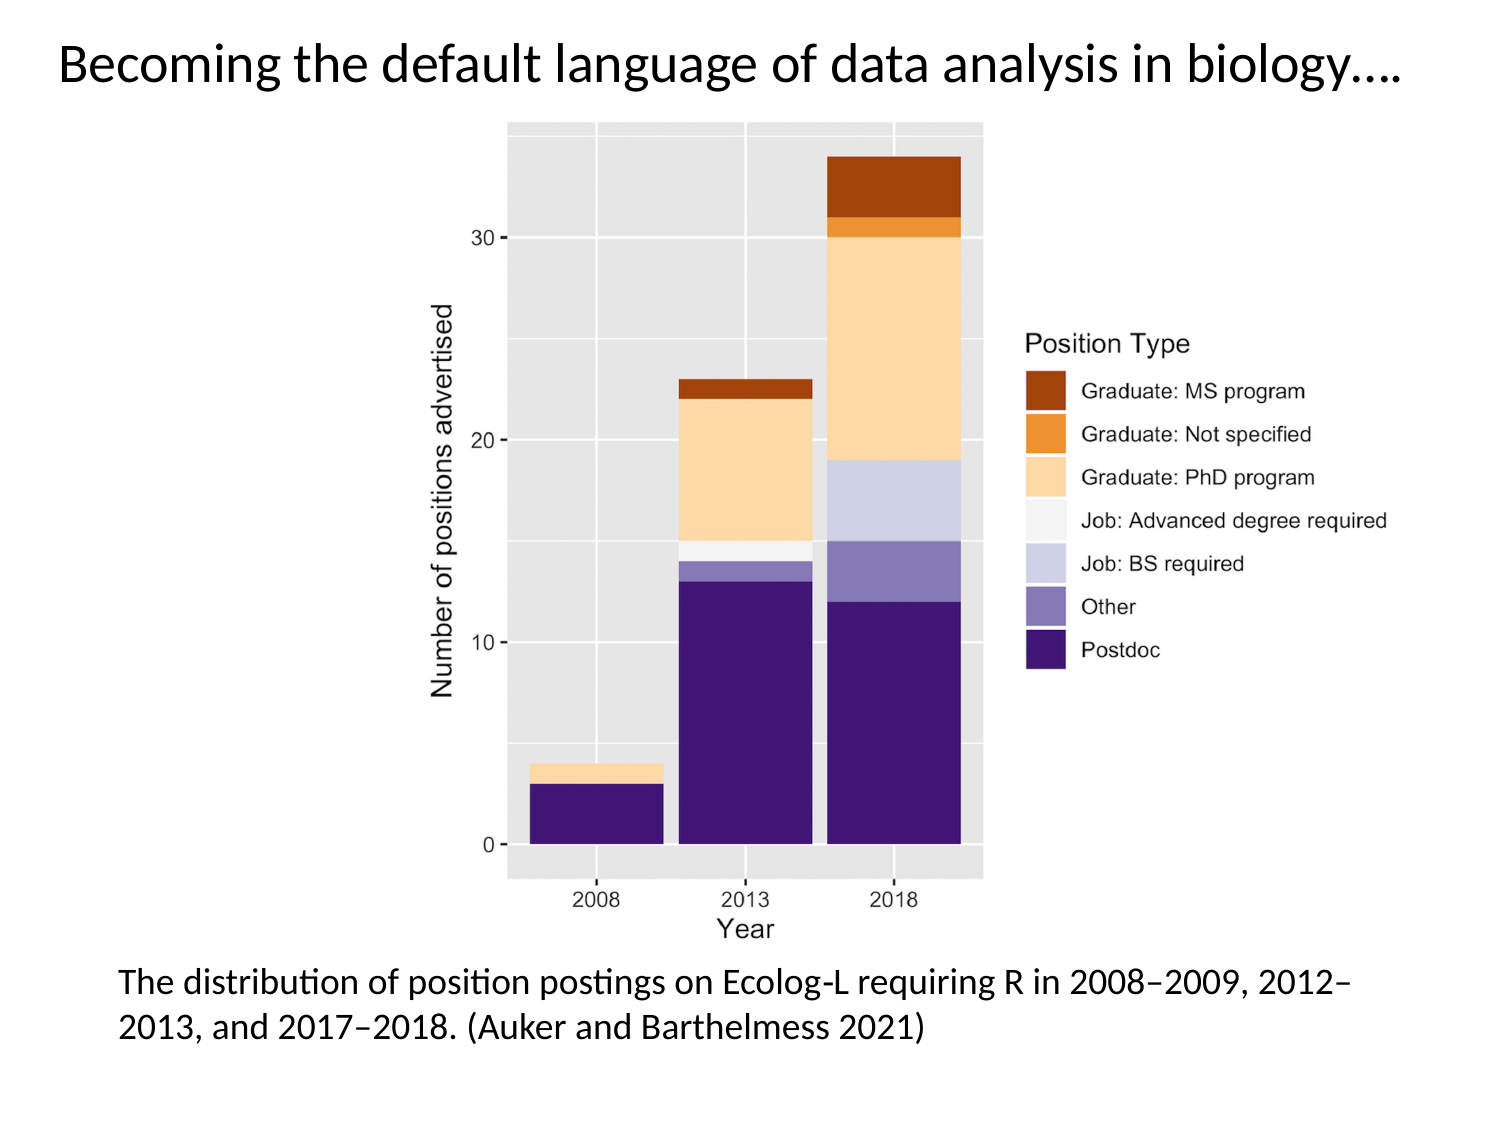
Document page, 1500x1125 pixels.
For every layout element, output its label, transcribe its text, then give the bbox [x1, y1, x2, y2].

text_box The distribution of position postings on Ecolog‐L requiring R in 2008–2009, 2012–2013, and 2017–2018. (Auker and Barthelmess 2021) [103, 949, 1436, 1125]
picture [424, 118, 1391, 944]
list Becoming the default language of data analysis in biology…. [43, 18, 1444, 119]
